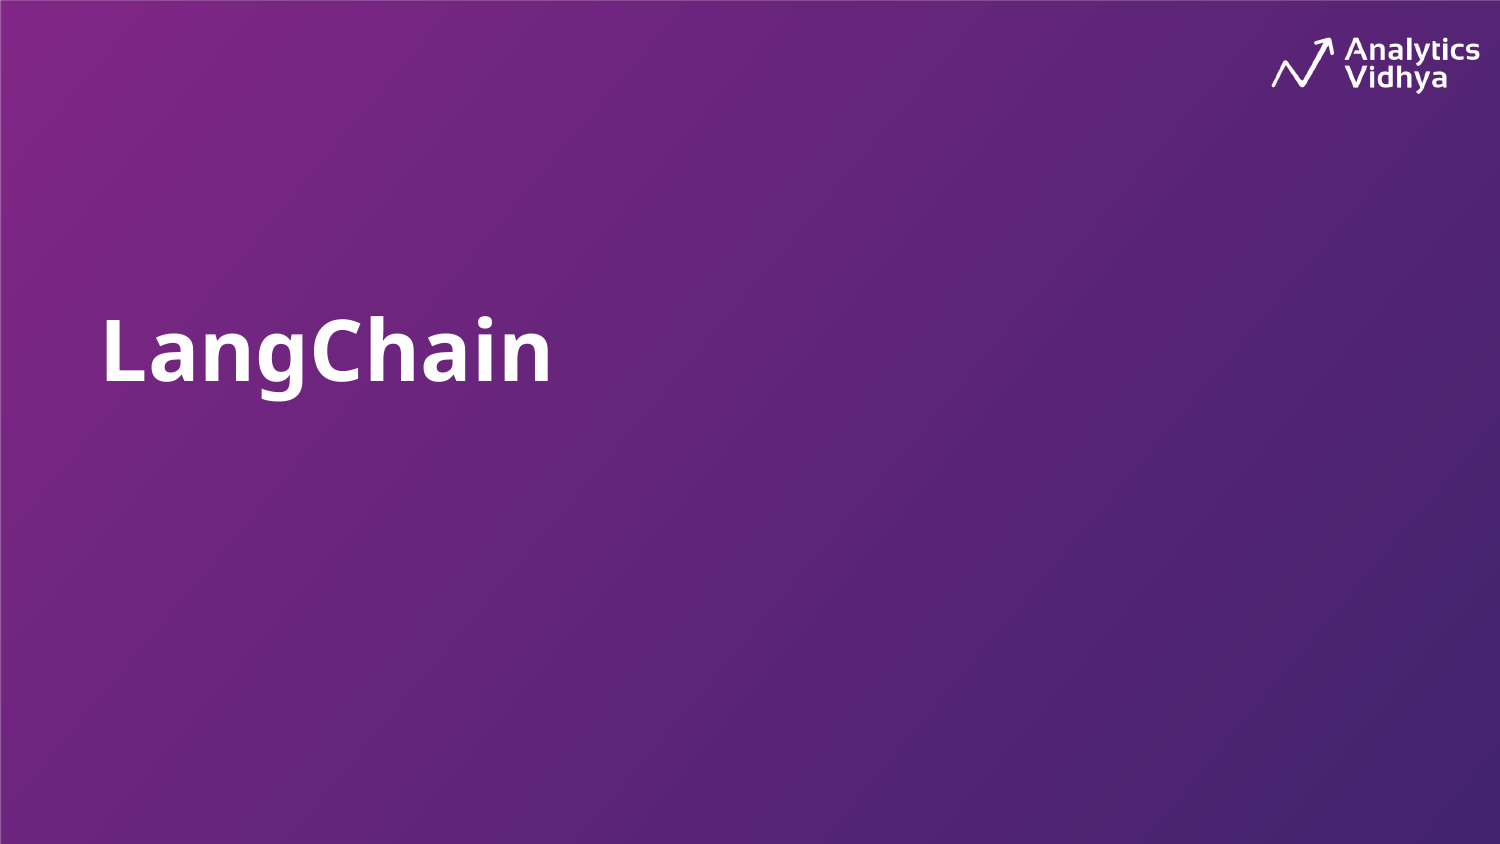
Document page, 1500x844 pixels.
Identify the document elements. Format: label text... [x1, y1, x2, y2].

picture [0, 0, 1500, 844]
title LangChain [84, 109, 1268, 585]
